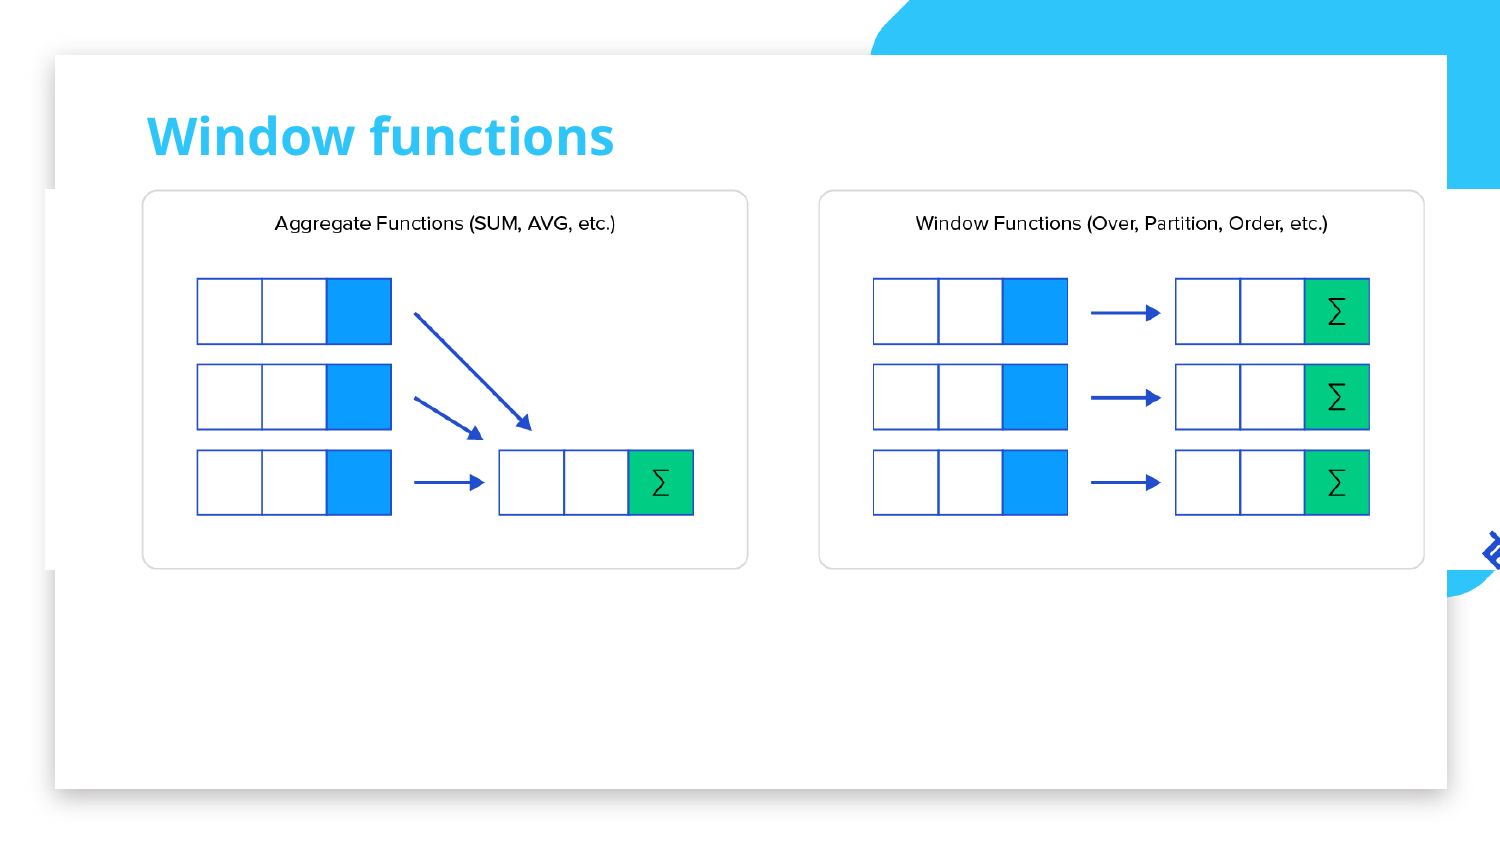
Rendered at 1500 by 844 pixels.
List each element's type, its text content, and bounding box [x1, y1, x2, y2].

text_box Window functions [101, 88, 661, 170]
picture [0, 0, 1500, 844]
